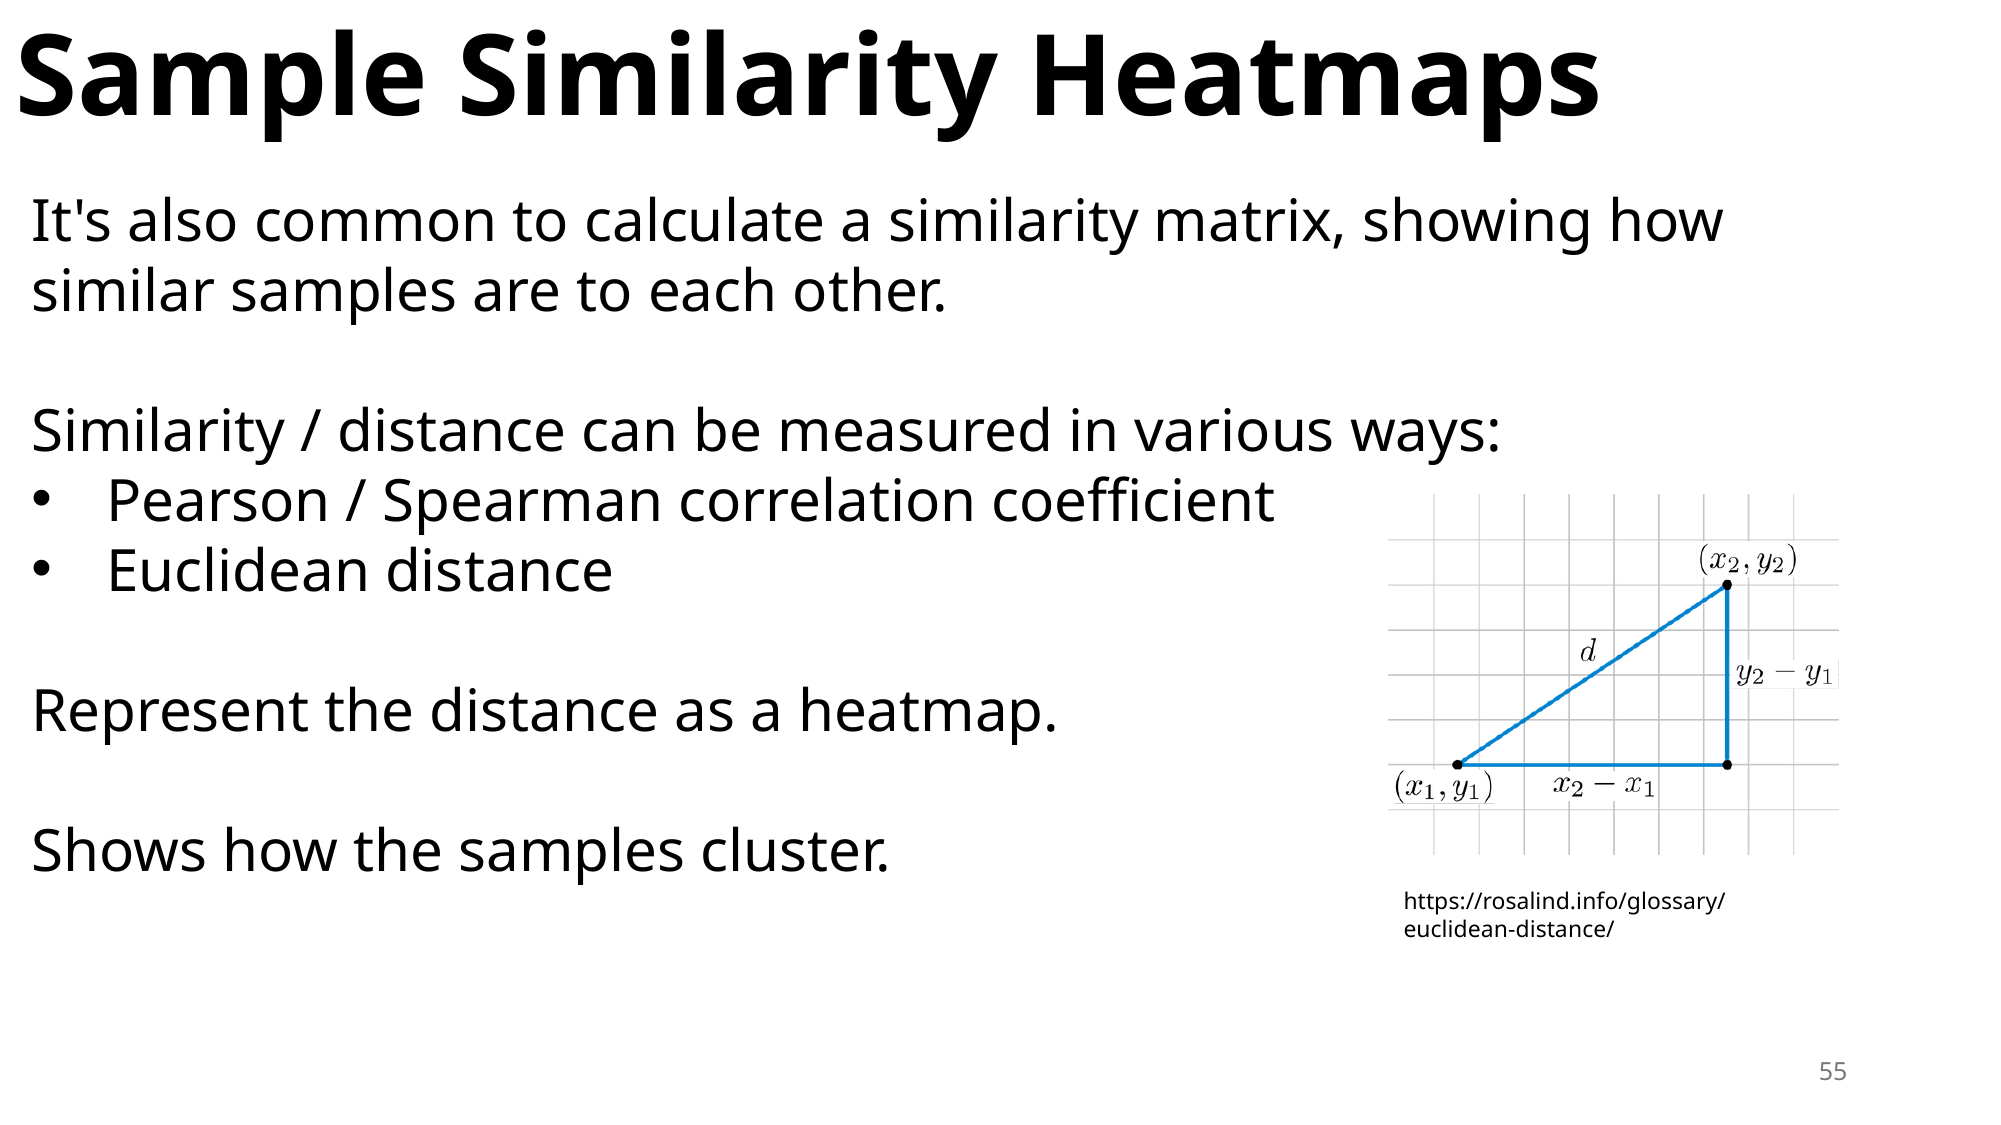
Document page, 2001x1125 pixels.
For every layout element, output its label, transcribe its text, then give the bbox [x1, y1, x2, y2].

text_box https://rosalind.info/glossary/euclidean-distance/ [1388, 879, 1839, 950]
picture [1387, 493, 1839, 855]
text_box It's also common to calculate a similarity matrix, showing how similar samples are to each other. Similarity / distance can be measured in various ways: Pearson / Spearman correlation coefficient Euclidean distance Represent the distance as a heatmap. Shows how the samples cluster. [16, 175, 1907, 891]
text_box Sample Similarity Heatmaps [15, 0, 1920, 140]
slide_number 55 [1412, 1042, 1863, 1103]
